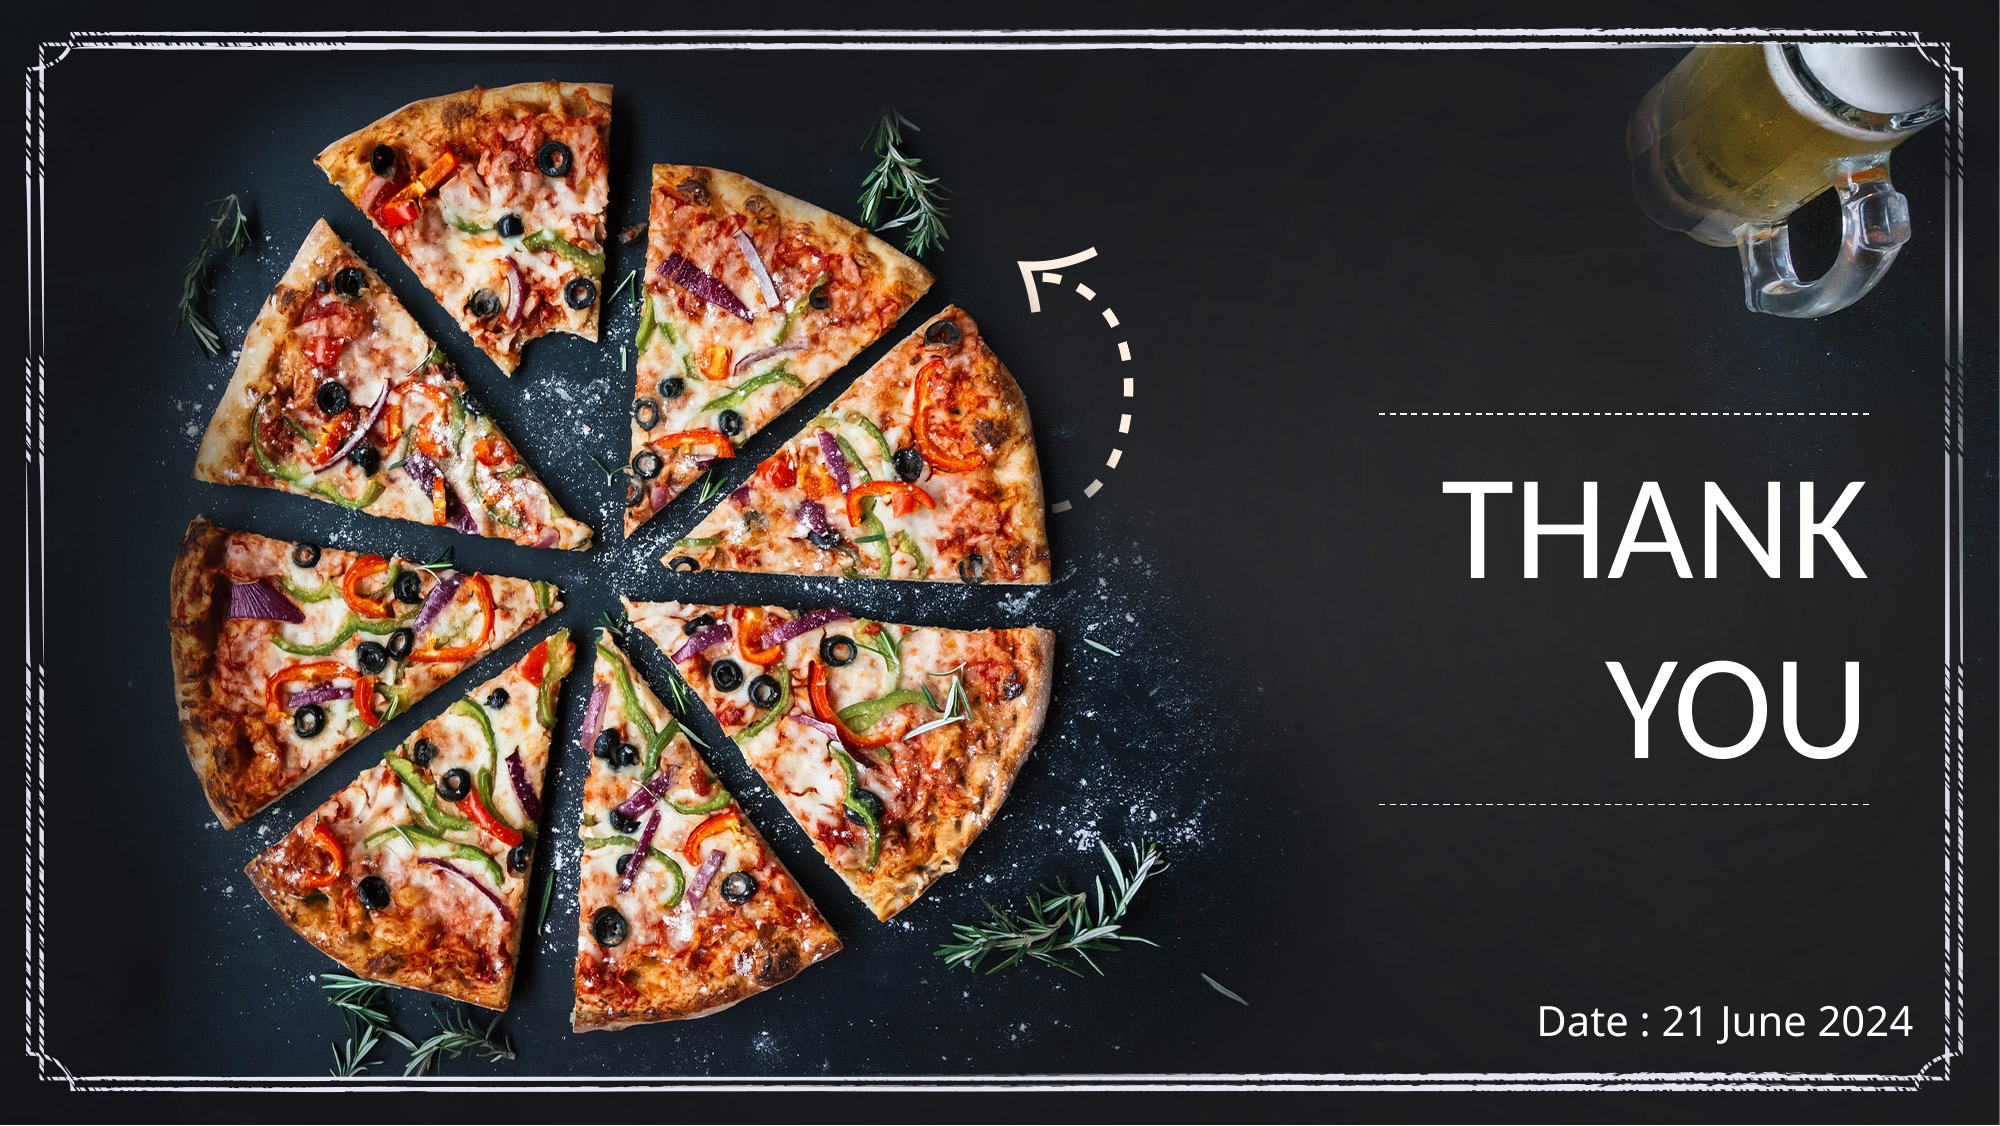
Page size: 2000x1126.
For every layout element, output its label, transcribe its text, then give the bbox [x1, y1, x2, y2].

picture [0, 0, 2000, 1125]
text_box Date : 21 June 2024 [1306, 987, 1929, 1053]
title THANK YOU [1235, 420, 1887, 788]
